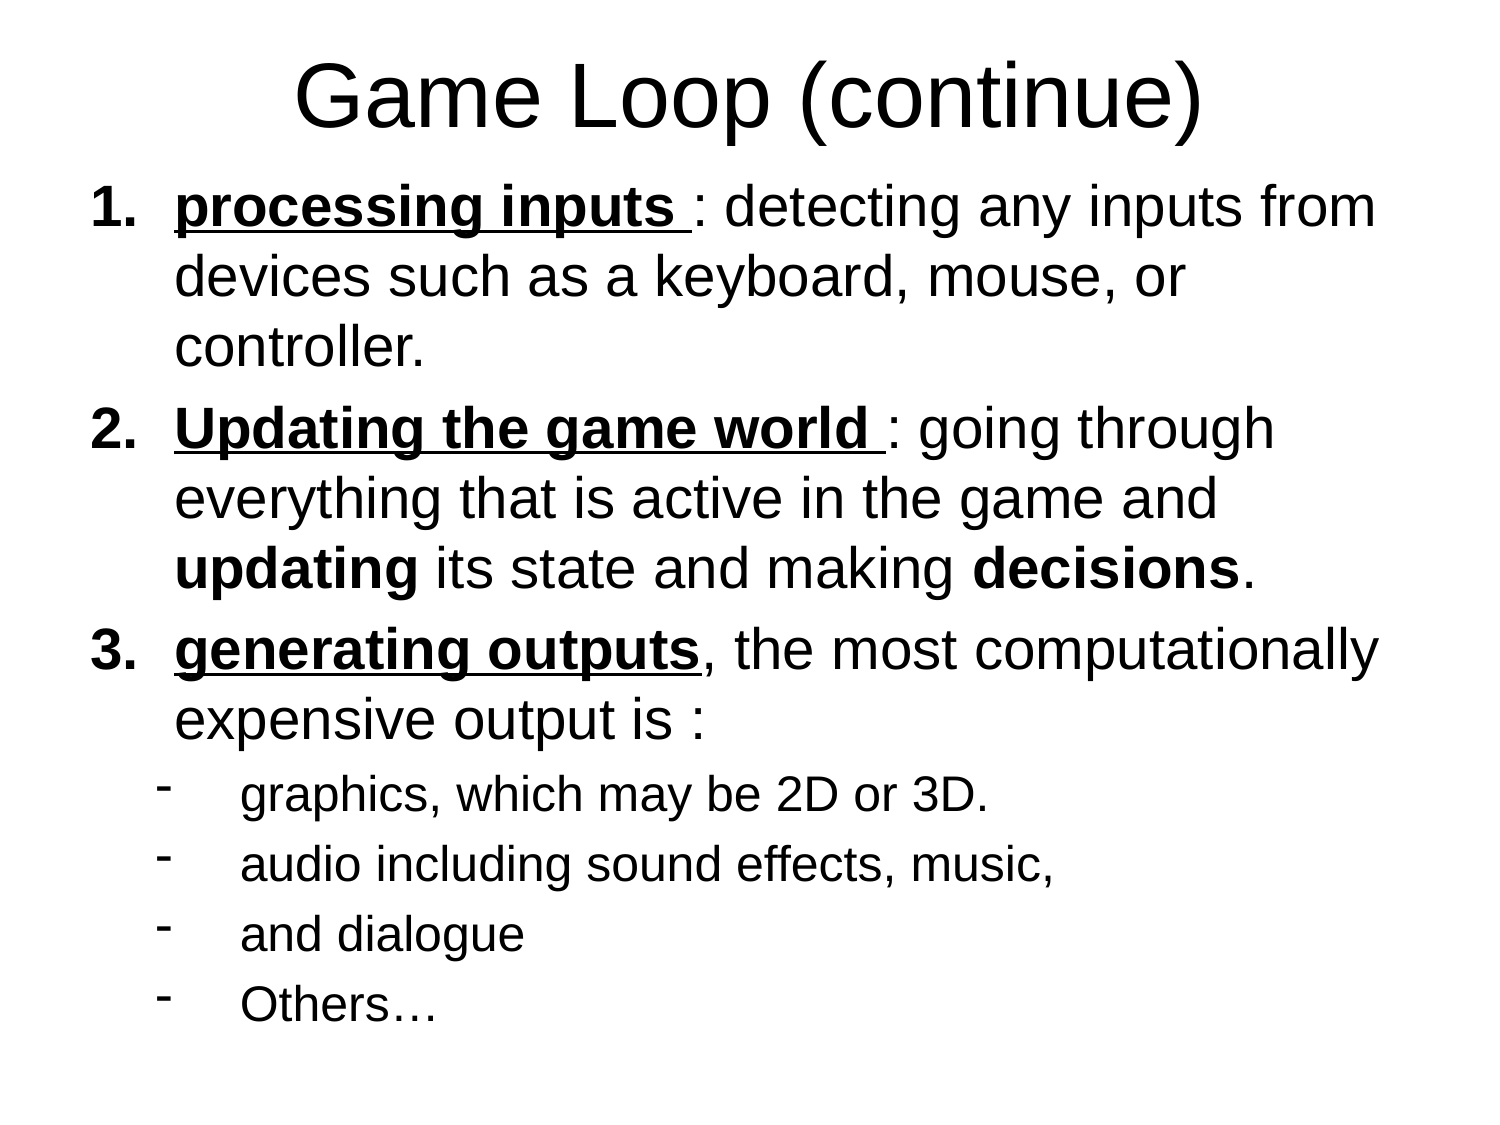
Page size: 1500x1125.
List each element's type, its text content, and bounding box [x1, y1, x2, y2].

text_box Game Loop (continue) [75, 45, 1425, 137]
text_box processing inputs : detecting any inputs from devices such as a keyboard, mouse, or controller. Updating the game world : going through everything that is active in the game and updating its state and making decisions. generating outputs, the most computationally expensive output is : graphics, which may be 2D or 3D. audio including sound effects, music, and dialogue Others… [75, 160, 1425, 1083]
